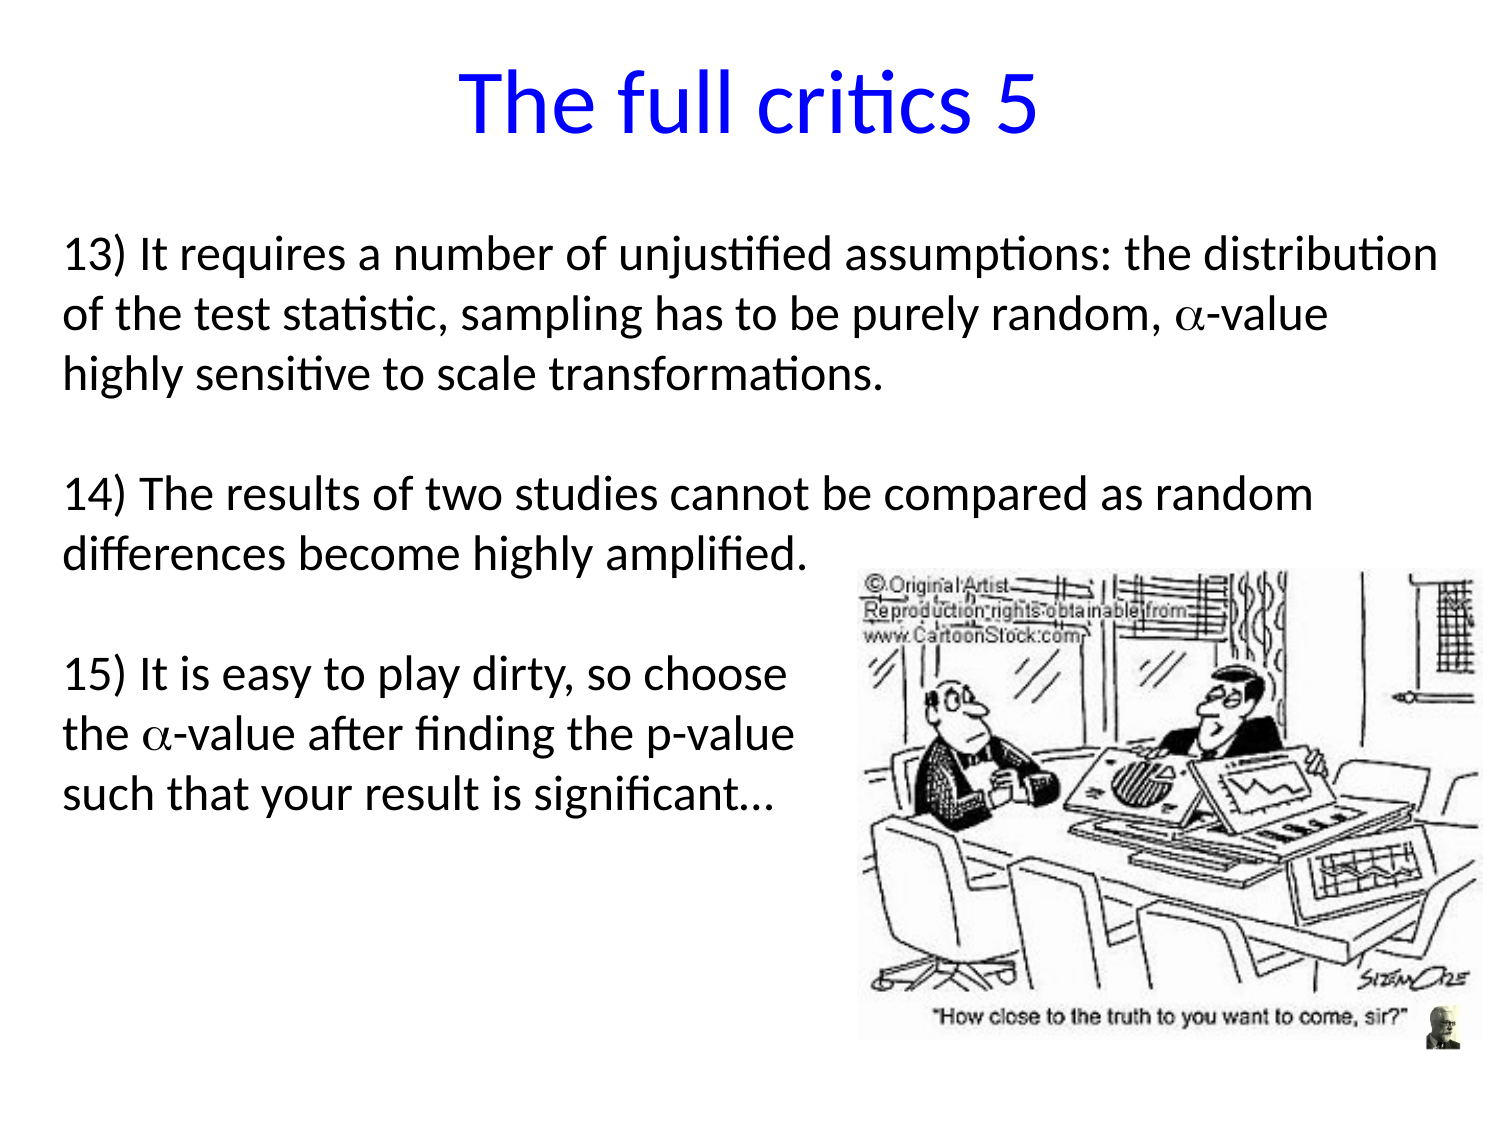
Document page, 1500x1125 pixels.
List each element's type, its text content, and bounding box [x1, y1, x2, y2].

title The full critics 5 [75, 2, 1425, 191]
picture [856, 568, 1483, 1050]
text_box 13) It requires a number of unjustified assumptions: the distribution of the test statistic, sampling has to be purely random, a-value highly sensitive to scale transformations. 14) The results of two studies cannot be compared as random differences become highly amplified. 15) It is easy to play dirty, so choose the a-value after finding the p-value such that your result is significant… [47, 213, 1455, 889]
